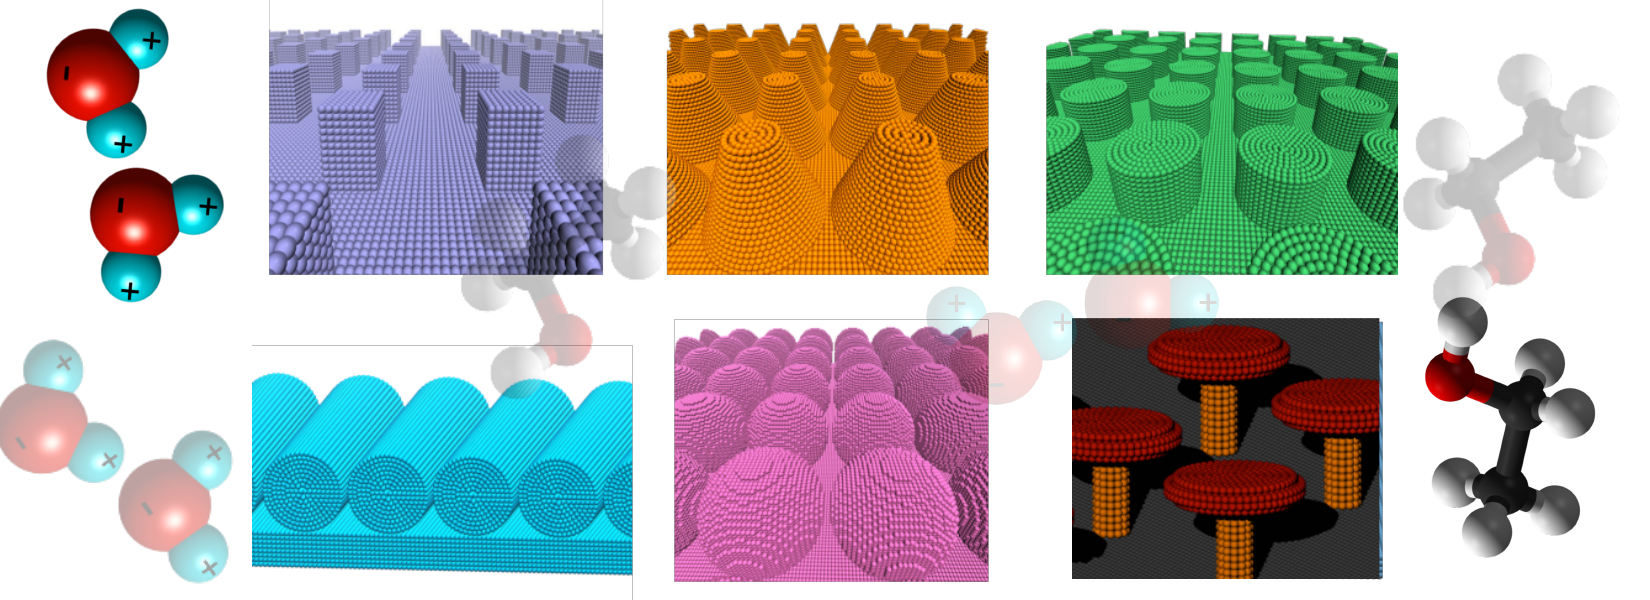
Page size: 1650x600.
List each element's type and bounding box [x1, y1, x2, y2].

picture [1347, 72, 1650, 280]
text_box [251, 0, 1399, 600]
picture [404, 153, 707, 361]
picture [0, 0, 281, 310]
picture [1367, 285, 1650, 570]
picture [924, 214, 1220, 407]
picture [0, 365, 272, 557]
